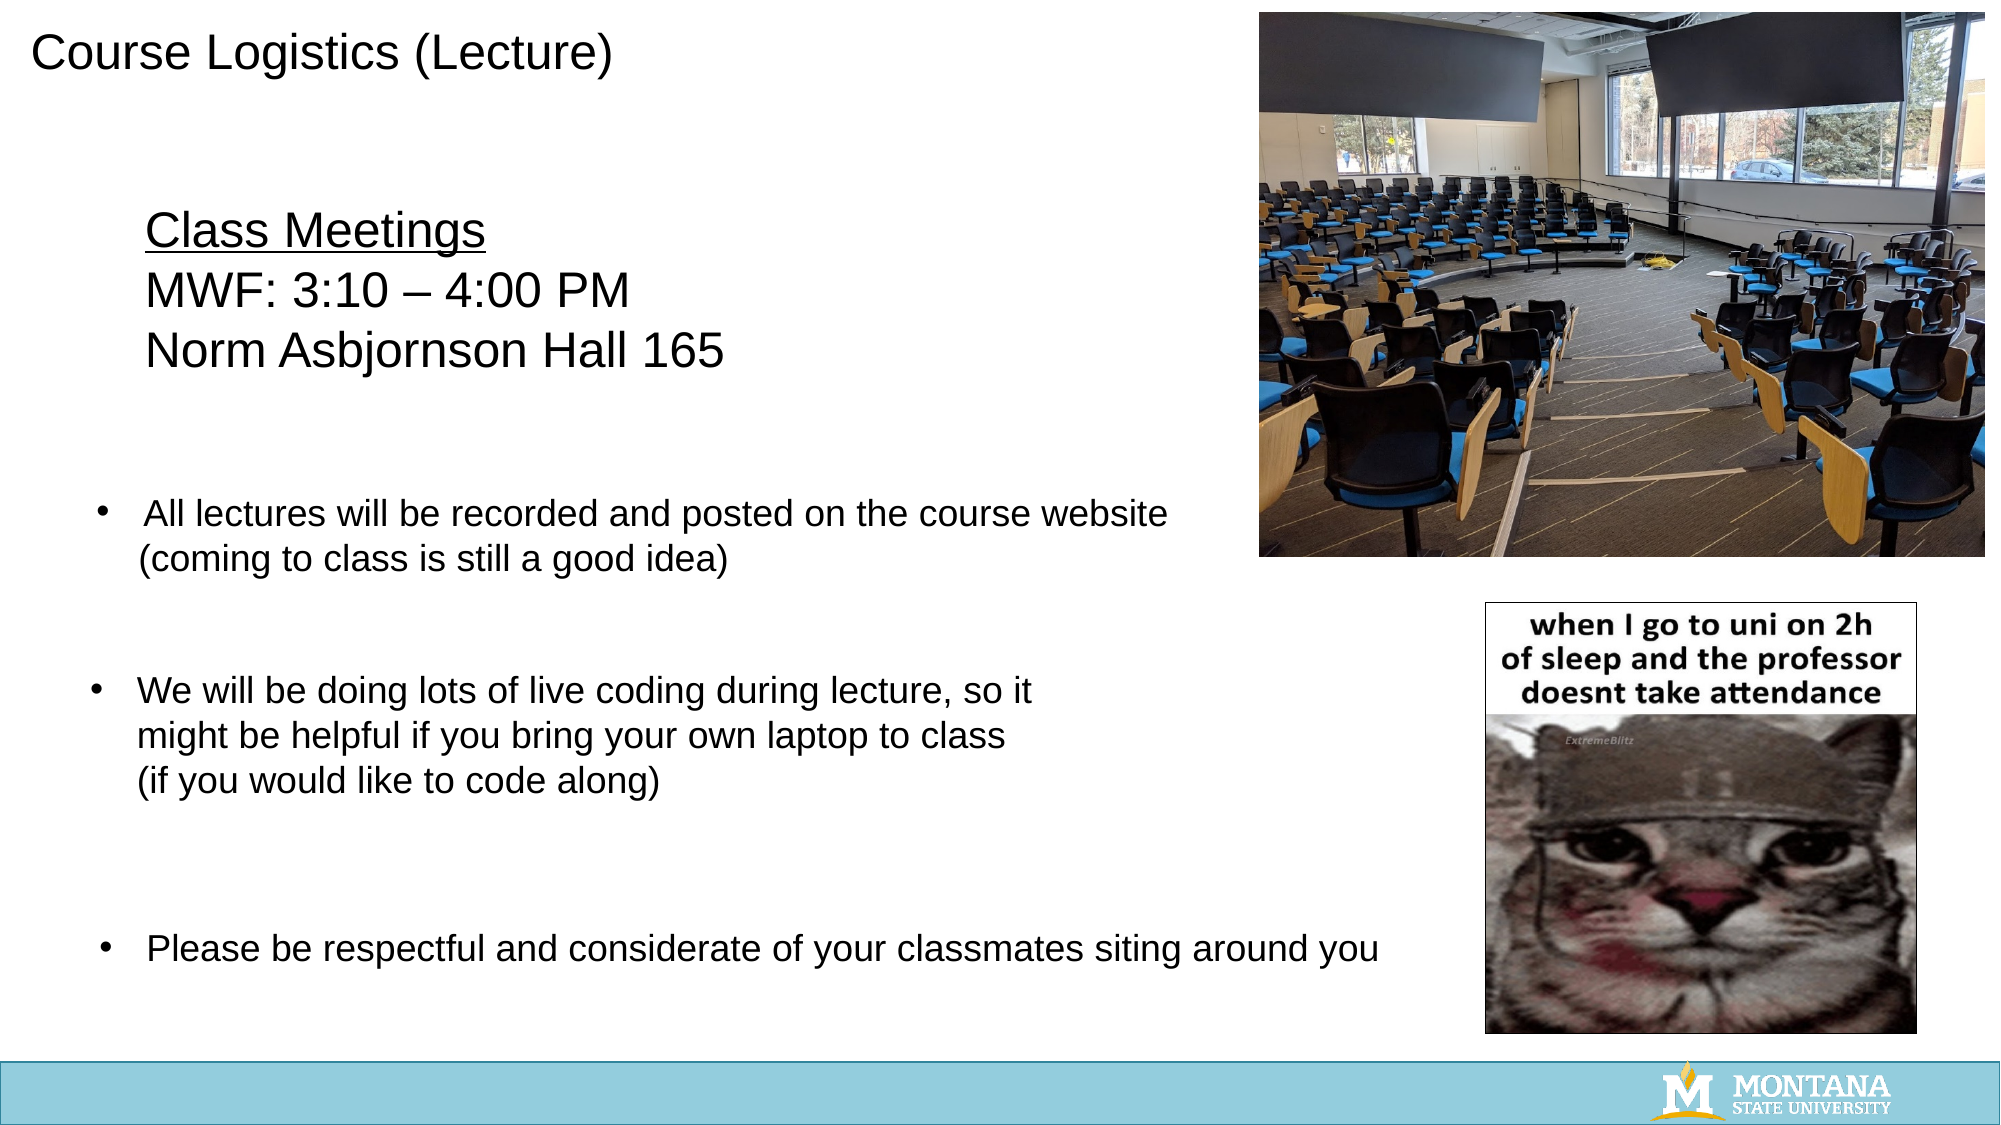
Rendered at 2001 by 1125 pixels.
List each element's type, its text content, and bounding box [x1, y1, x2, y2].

picture [1259, 12, 1985, 557]
text_box Please be respectful and considerate of your classmates siting around you [84, 916, 1395, 977]
picture [1485, 602, 1917, 1035]
text_box Class Meetings MWF: 3:10 – 4:00 PM Norm Asbjornson Hall 165 [130, 190, 741, 386]
text_box All lectures will be recorded and posted on the course website (coming to class is still a good idea) [81, 481, 1184, 586]
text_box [1892, 1060, 2000, 1125]
picture [1649, 1060, 1892, 1122]
text_box We will be doing lots of live coding during lecture, so it might be helpful if you bring your own laptop to class (if you would like to code along) [75, 658, 1063, 809]
text_box Course Logistics (Lecture) [15, 12, 630, 88]
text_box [0, 1060, 1647, 1125]
